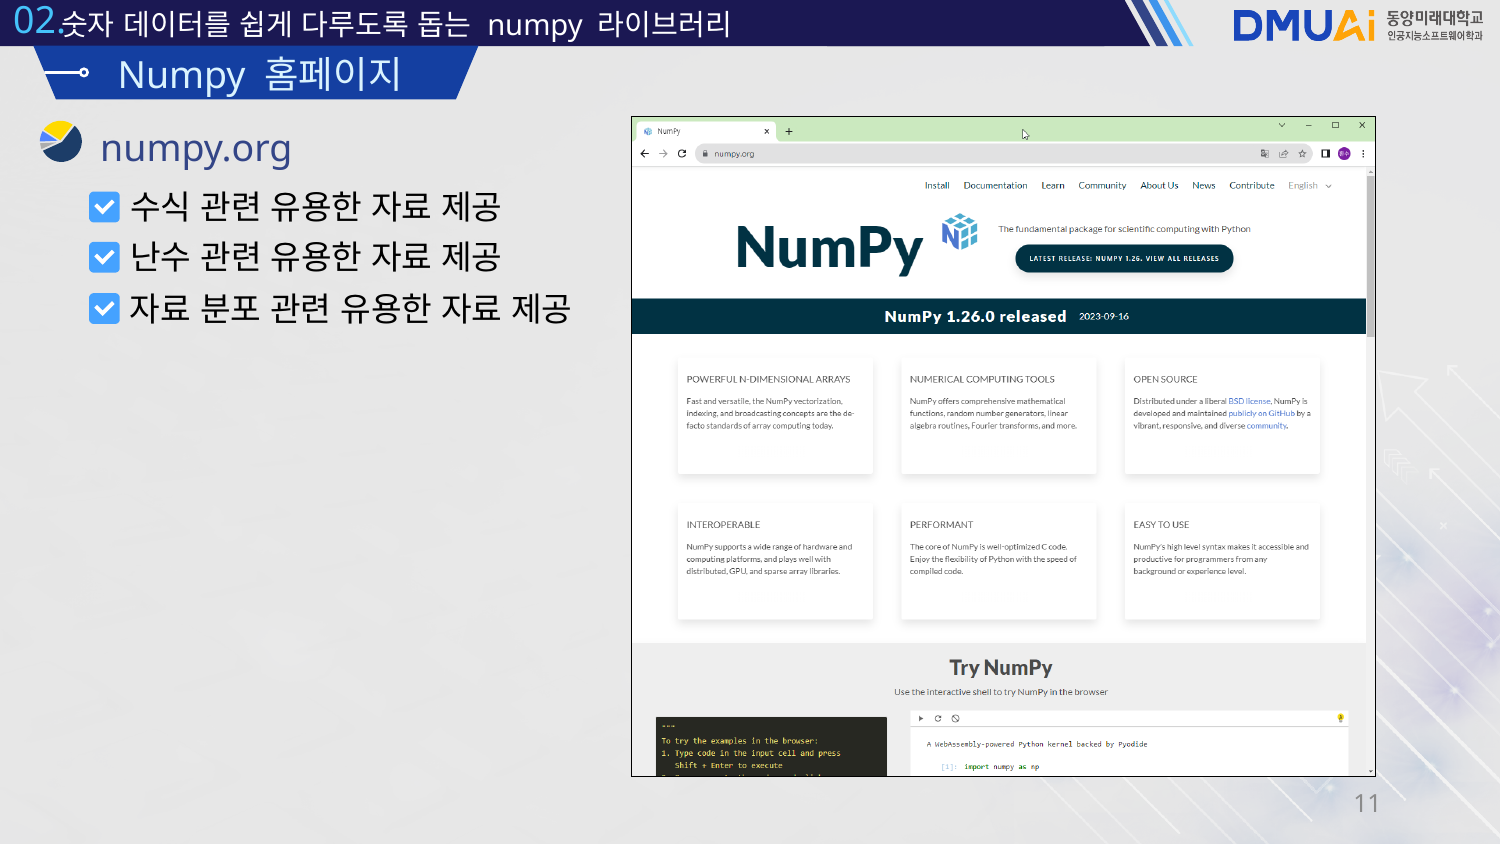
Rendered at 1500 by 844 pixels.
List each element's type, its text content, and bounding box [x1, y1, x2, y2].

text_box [88, 178, 517, 228]
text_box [88, 280, 587, 337]
text_box [418, 43, 481, 102]
picture [0, 0, 1500, 844]
text_box Numpy 홈페이지 [102, 43, 418, 104]
text_box [31, 43, 102, 102]
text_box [88, 228, 517, 279]
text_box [32, 114, 315, 178]
